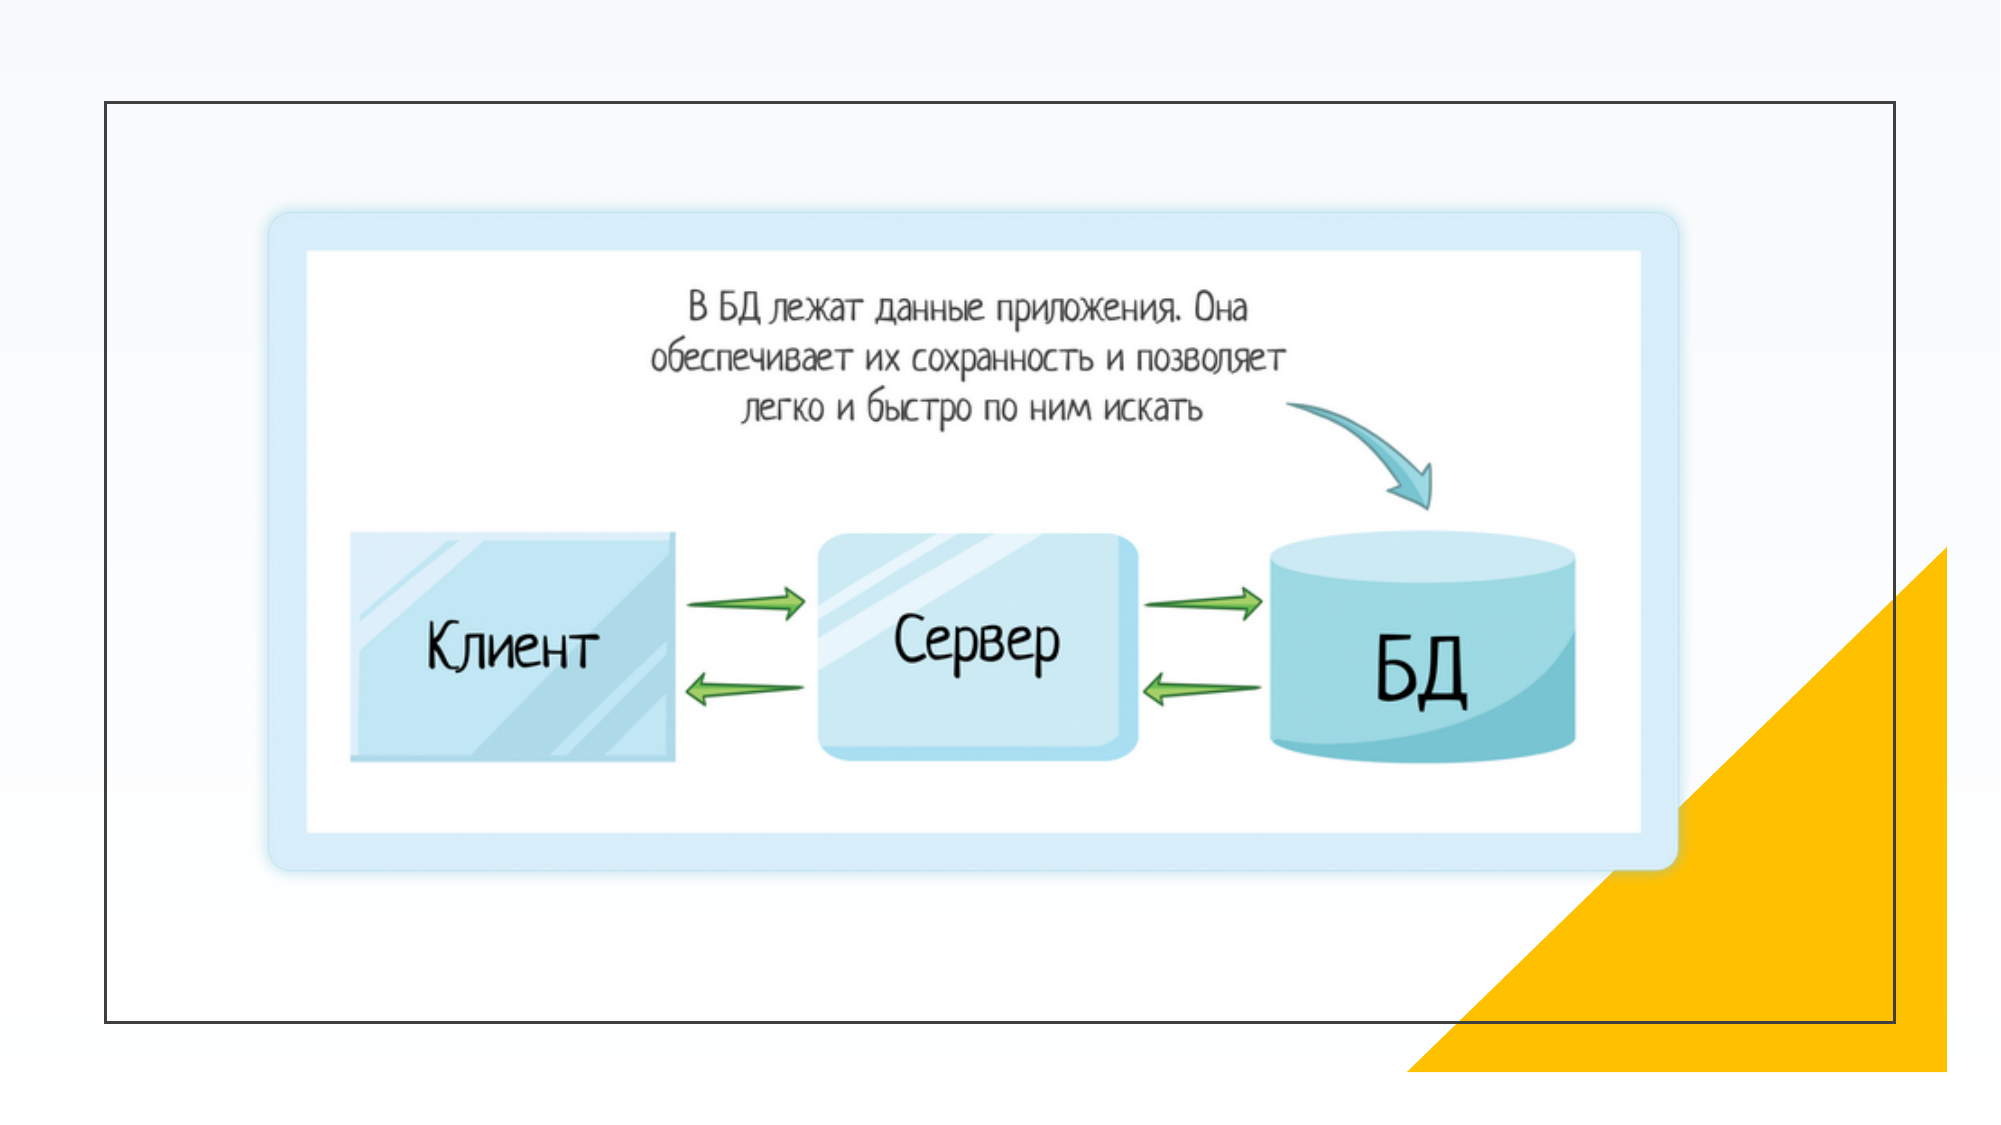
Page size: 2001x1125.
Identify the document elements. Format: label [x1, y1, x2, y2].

text_box [138, 170, 1810, 914]
text_box [105, 102, 1895, 1023]
text_box [1406, 547, 1947, 1073]
picture [252, 196, 1696, 888]
